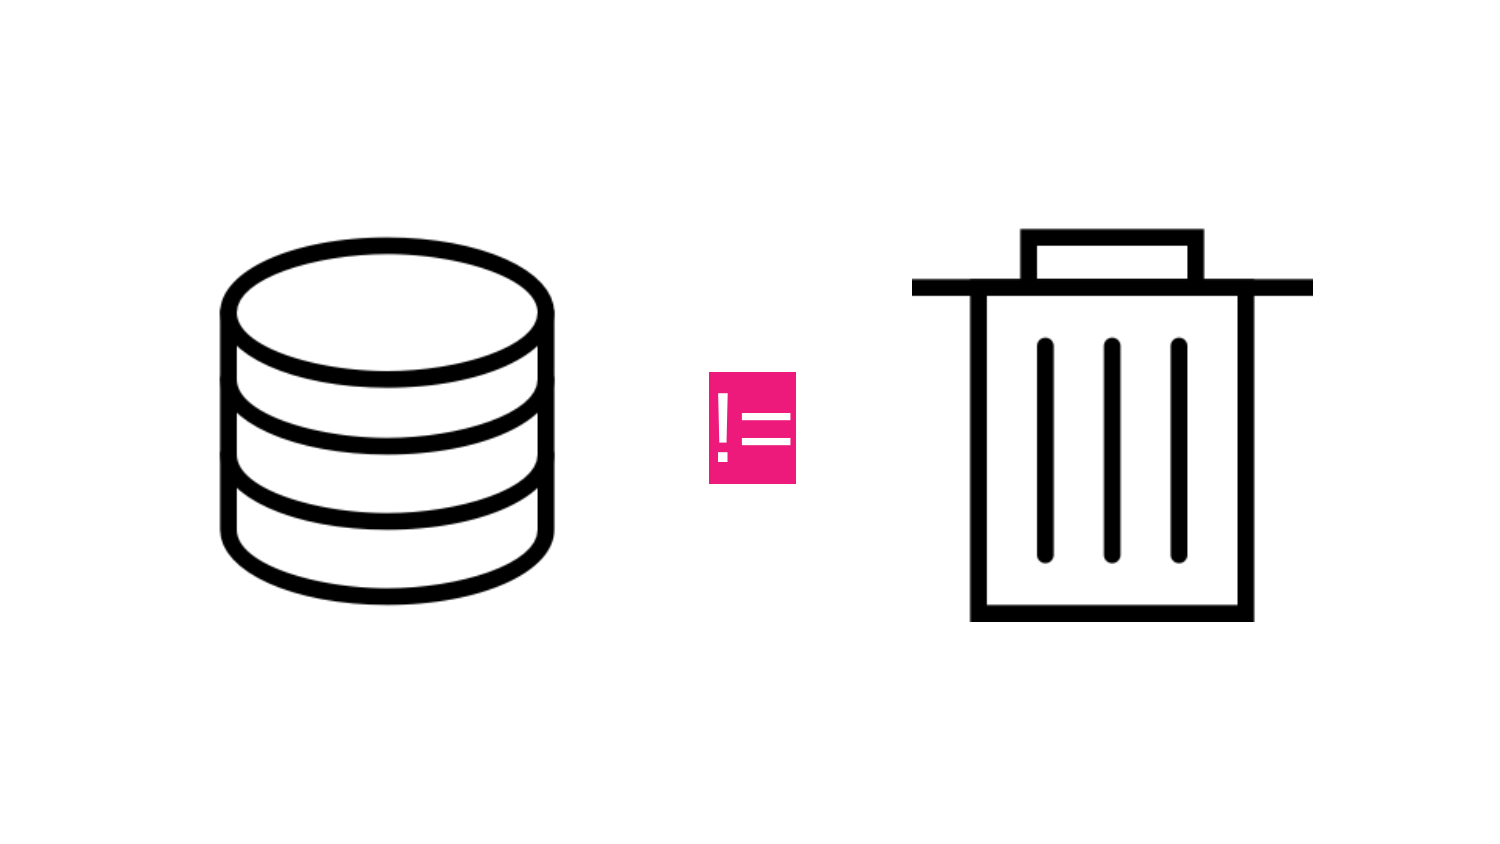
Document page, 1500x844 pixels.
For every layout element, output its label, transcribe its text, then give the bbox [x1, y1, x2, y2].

text_box != [694, 347, 843, 458]
picture [187, 221, 588, 623]
picture [912, 221, 1313, 623]
